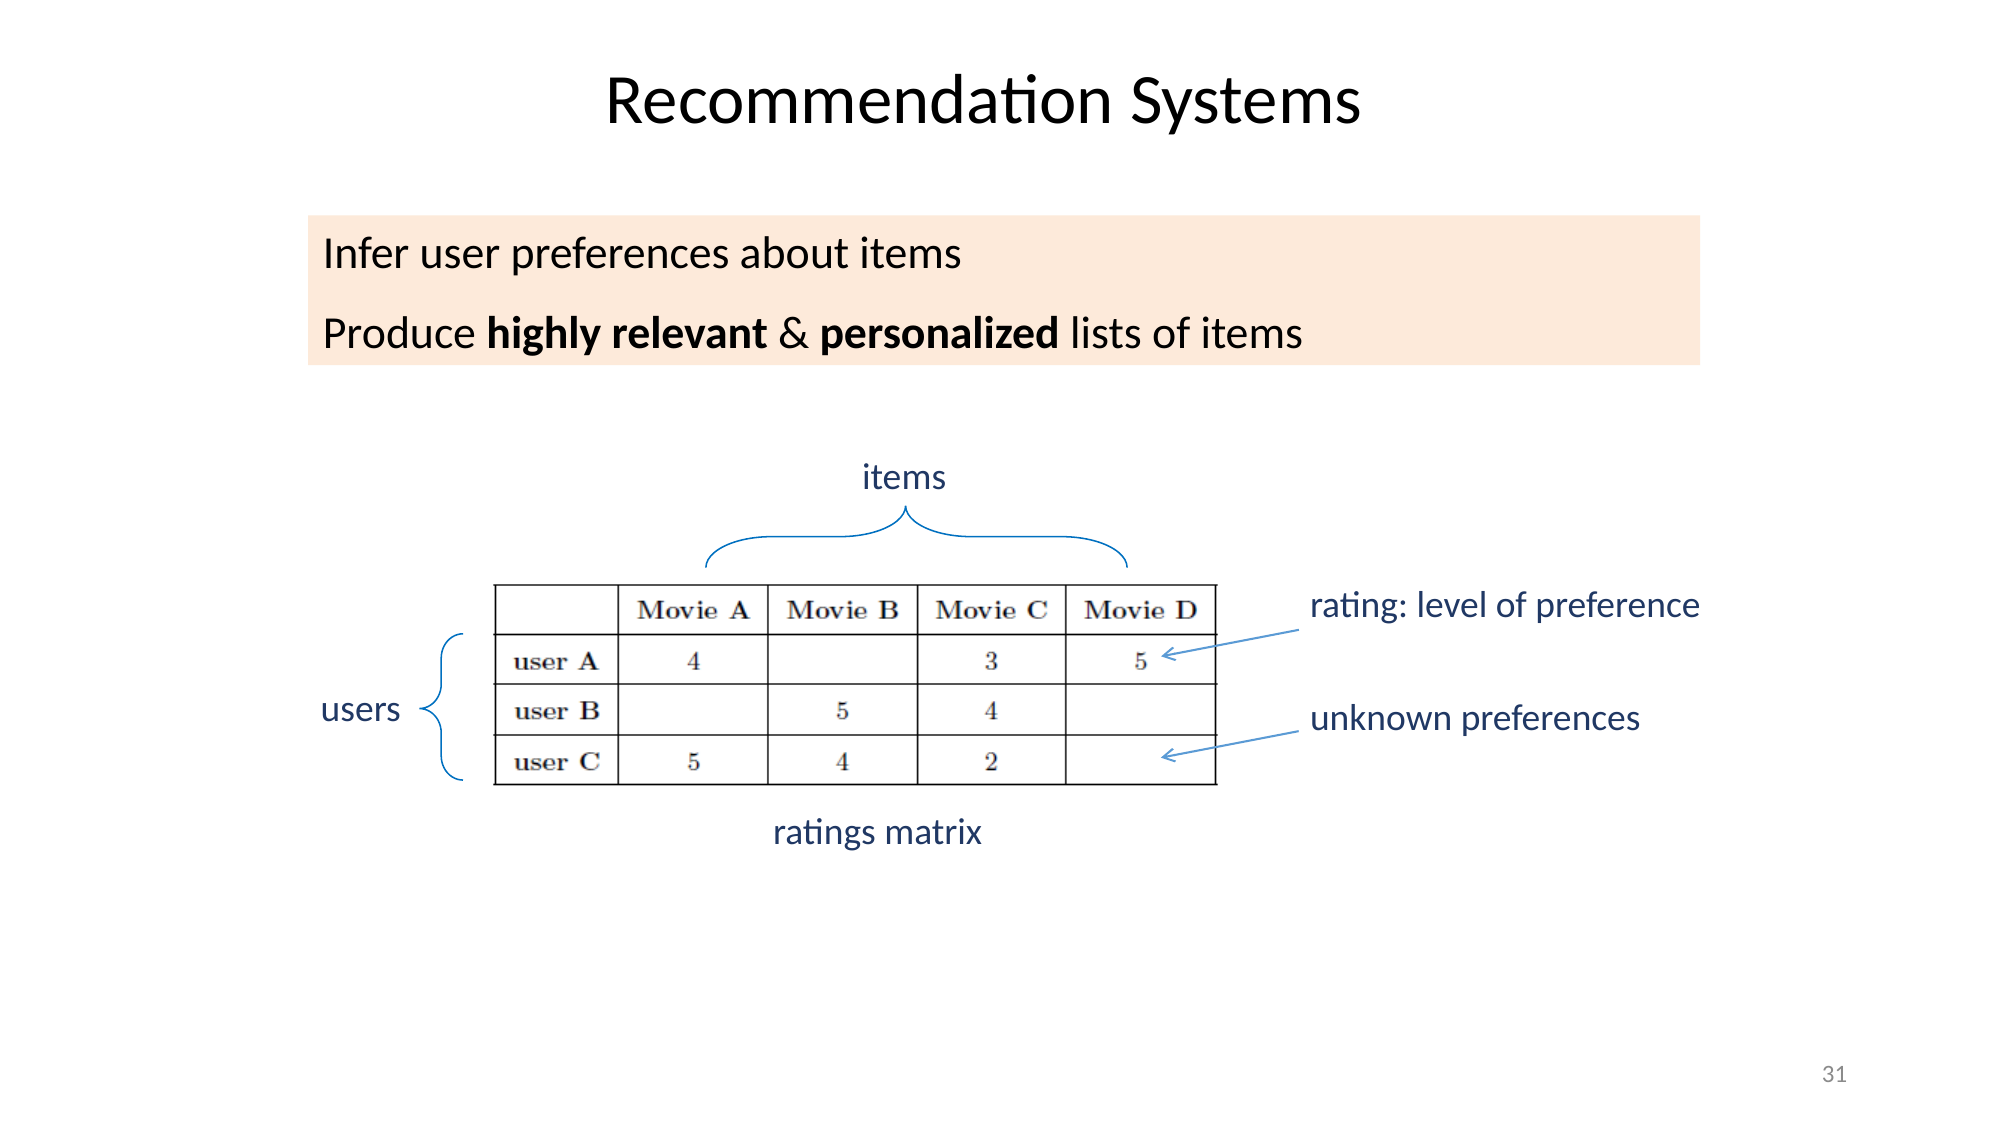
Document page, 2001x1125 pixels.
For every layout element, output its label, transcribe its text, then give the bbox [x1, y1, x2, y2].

text_box Infer user preferences about items Produce highly relevant & personalized lists of items [308, 215, 1701, 366]
text_box users [280, 676, 442, 737]
text_box [705, 505, 1128, 568]
slide_number 31 [1412, 1042, 1863, 1103]
text_box Recommendation Systems [382, 45, 1587, 145]
picture [489, 577, 1224, 790]
text_box items [823, 445, 985, 505]
text_box rating: level of preference [1295, 573, 1719, 633]
text_box unknown preferences [1295, 685, 1674, 746]
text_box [1160, 731, 1299, 758]
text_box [1161, 629, 1299, 657]
text_box ratings matrix [758, 799, 1075, 859]
text_box [440, 633, 464, 781]
